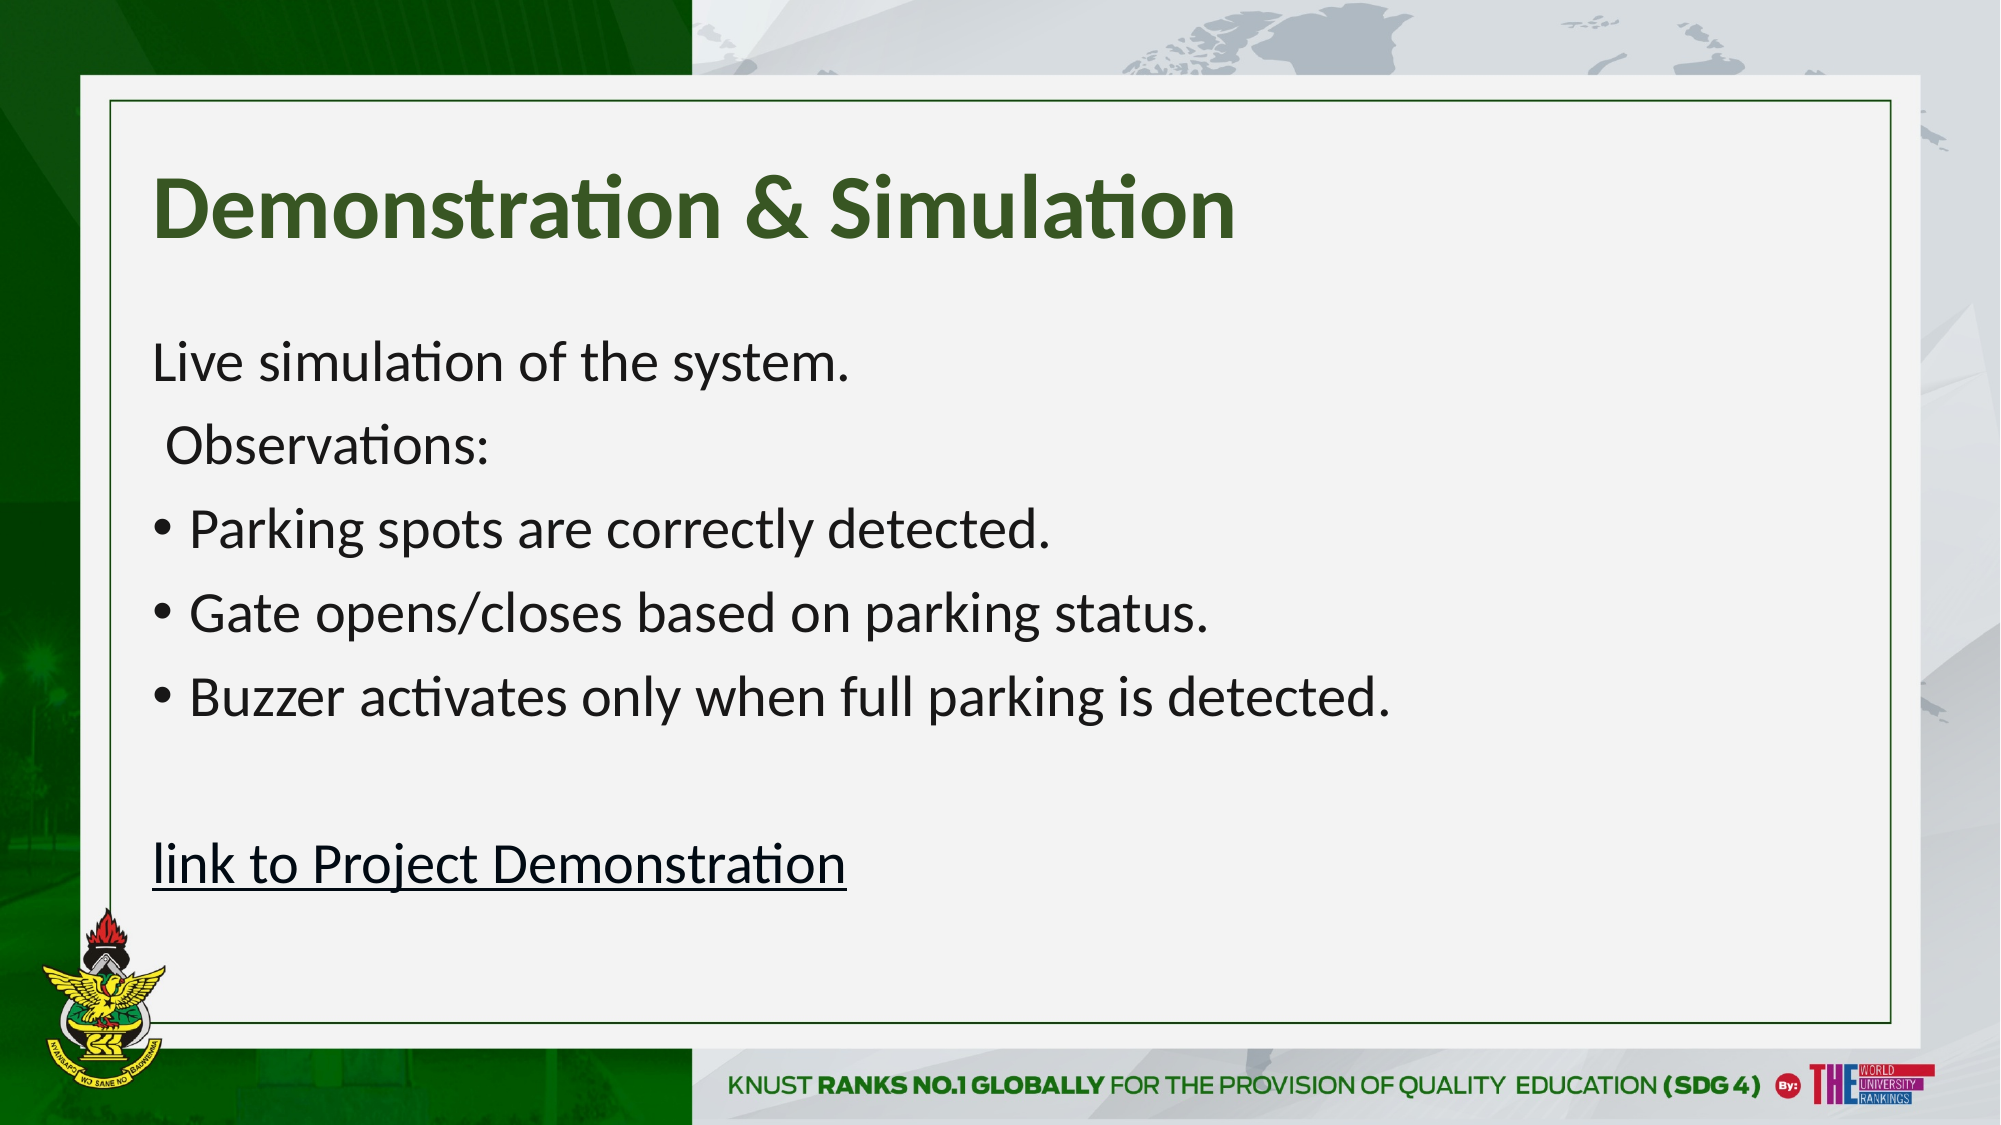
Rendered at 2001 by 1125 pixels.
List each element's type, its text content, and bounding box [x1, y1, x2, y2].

title Demonstration & Simulation [137, 99, 1863, 318]
list Live simulation of the system. Observations: Parking spots are correctly detected. Gate opens/closes based on parking status. Buzzer activates only when full parking is detected. link to Project Demonstration [137, 323, 1863, 1026]
picture [0, 0, 2001, 1125]
